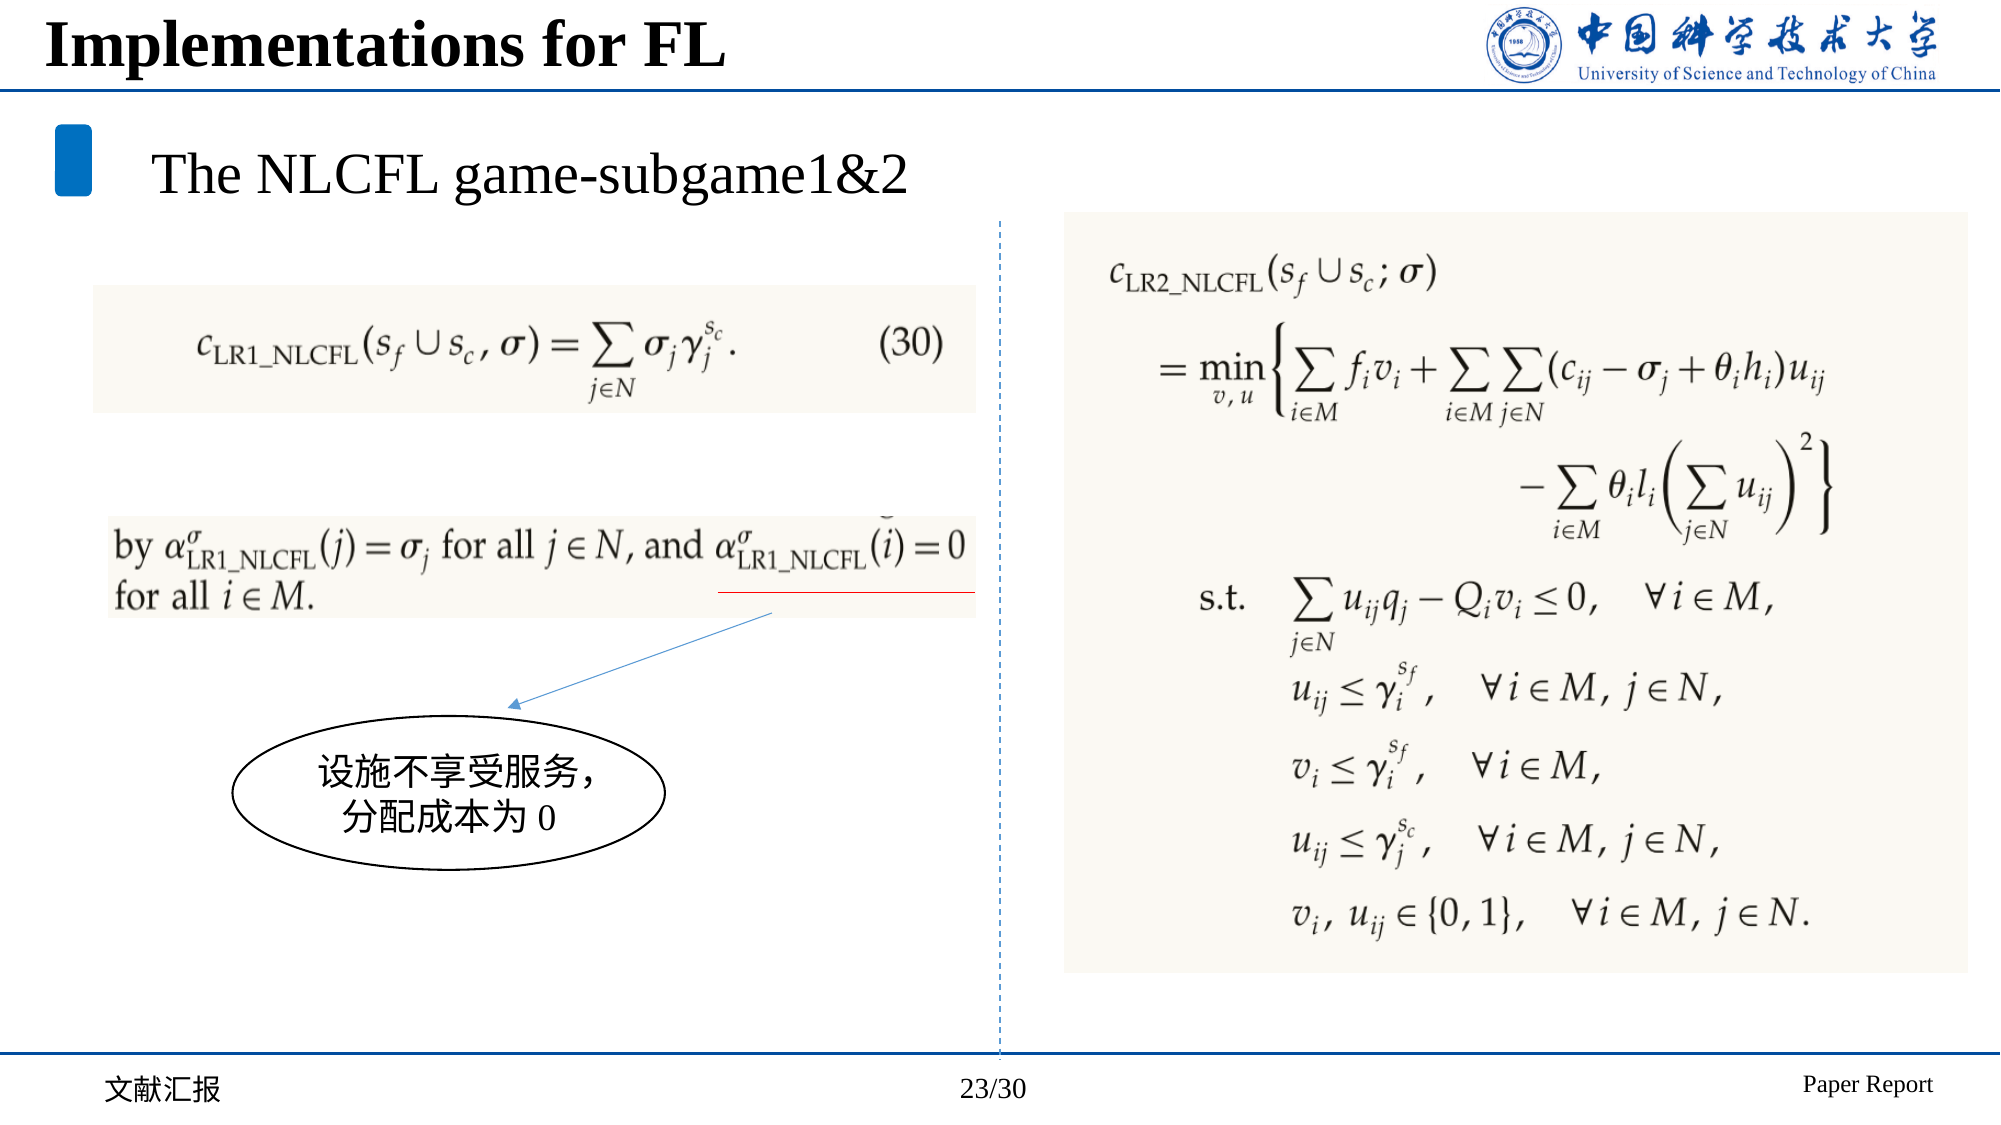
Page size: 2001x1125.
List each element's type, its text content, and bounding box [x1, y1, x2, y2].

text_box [507, 612, 772, 708]
text_box The NLCFL game-subgame1&2 [137, 127, 926, 213]
text_box 设施不享受服务，分配成本为0 [231, 714, 666, 871]
picture [93, 285, 976, 413]
picture [1064, 212, 1968, 973]
picture [107, 516, 976, 618]
picture [1755, 4, 1940, 86]
text_box 文献汇报 [28, 1073, 298, 1103]
title Implementations for FL [29, 4, 1755, 86]
